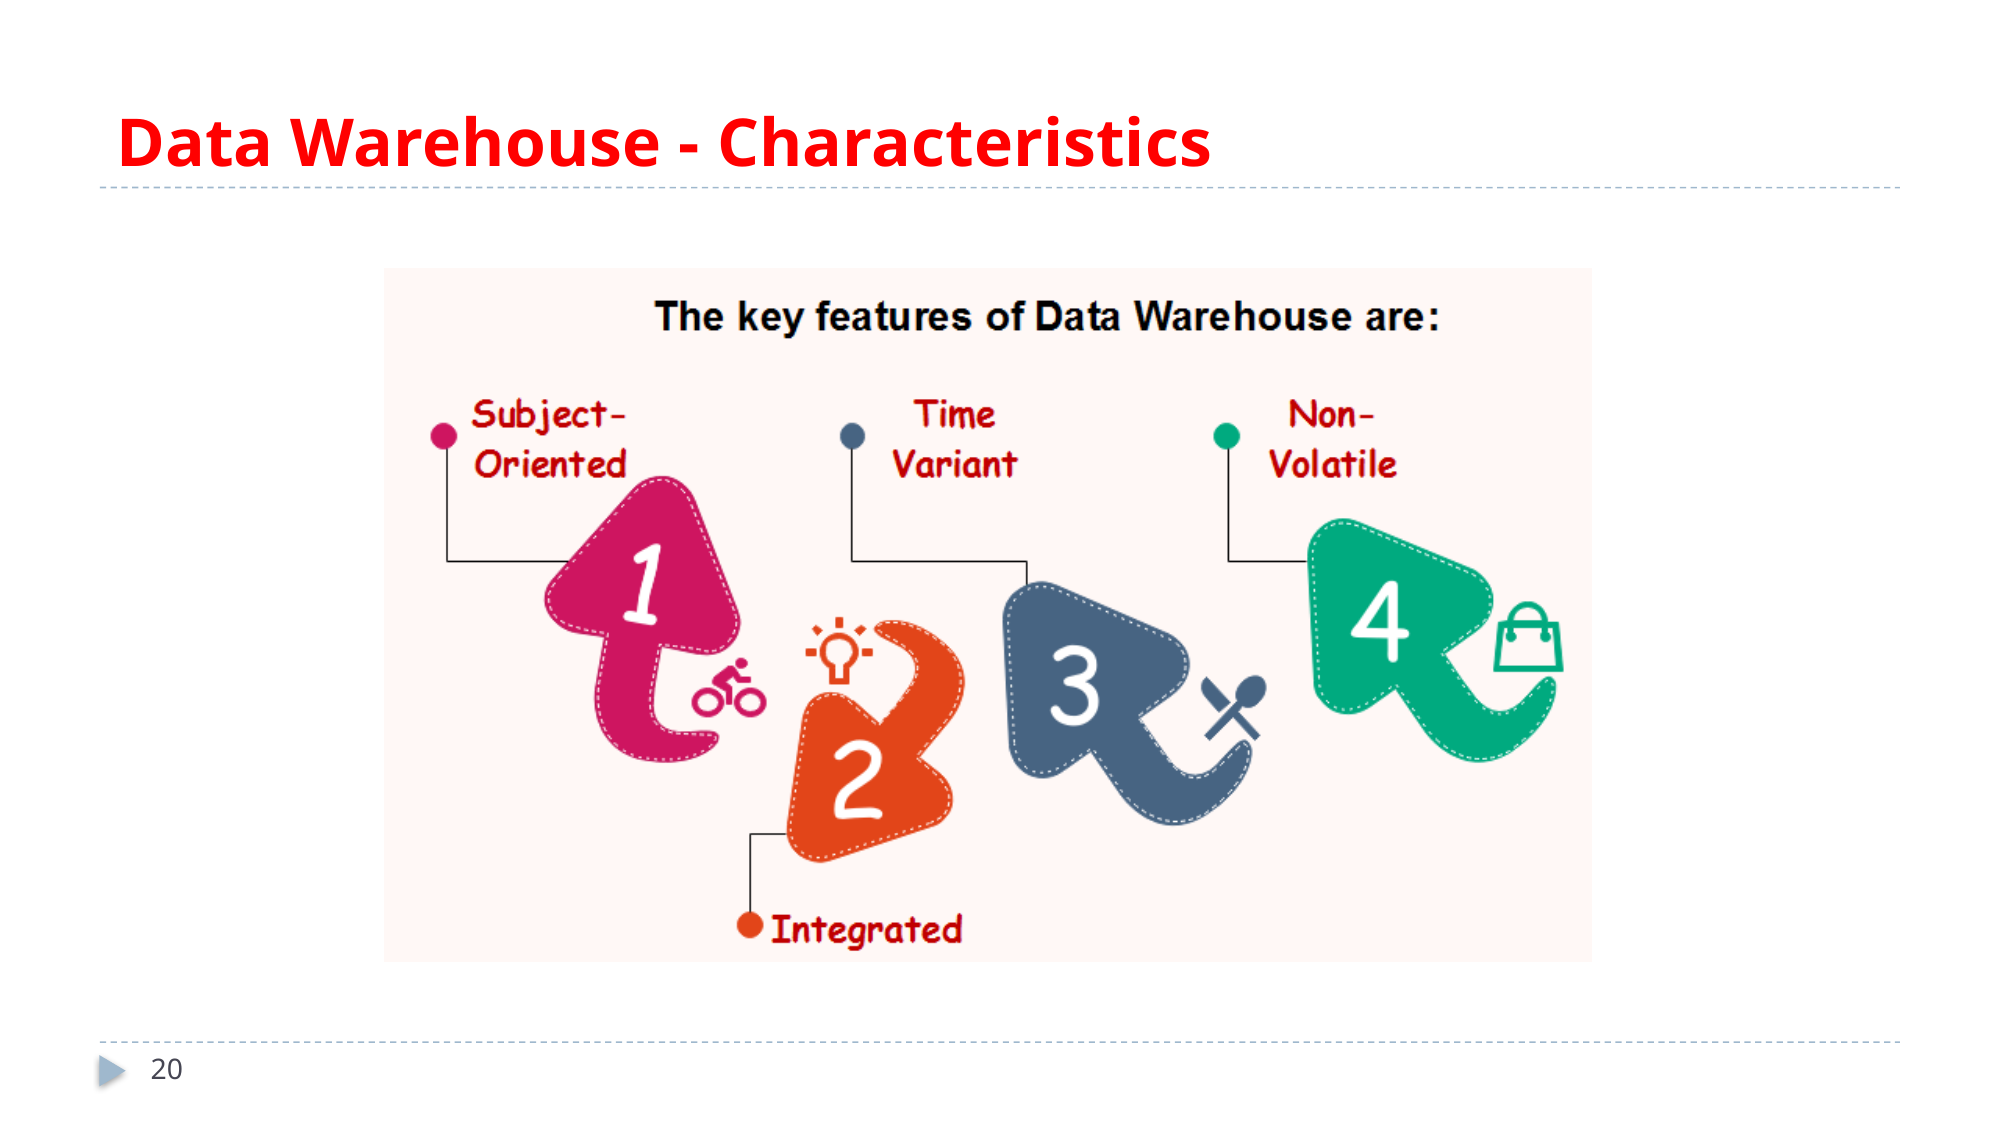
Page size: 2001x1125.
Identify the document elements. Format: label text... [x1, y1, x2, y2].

title Data Warehouse - Characteristics [99, 24, 1900, 188]
picture [383, 268, 1593, 962]
slide_number 20 [133, 1042, 568, 1103]
